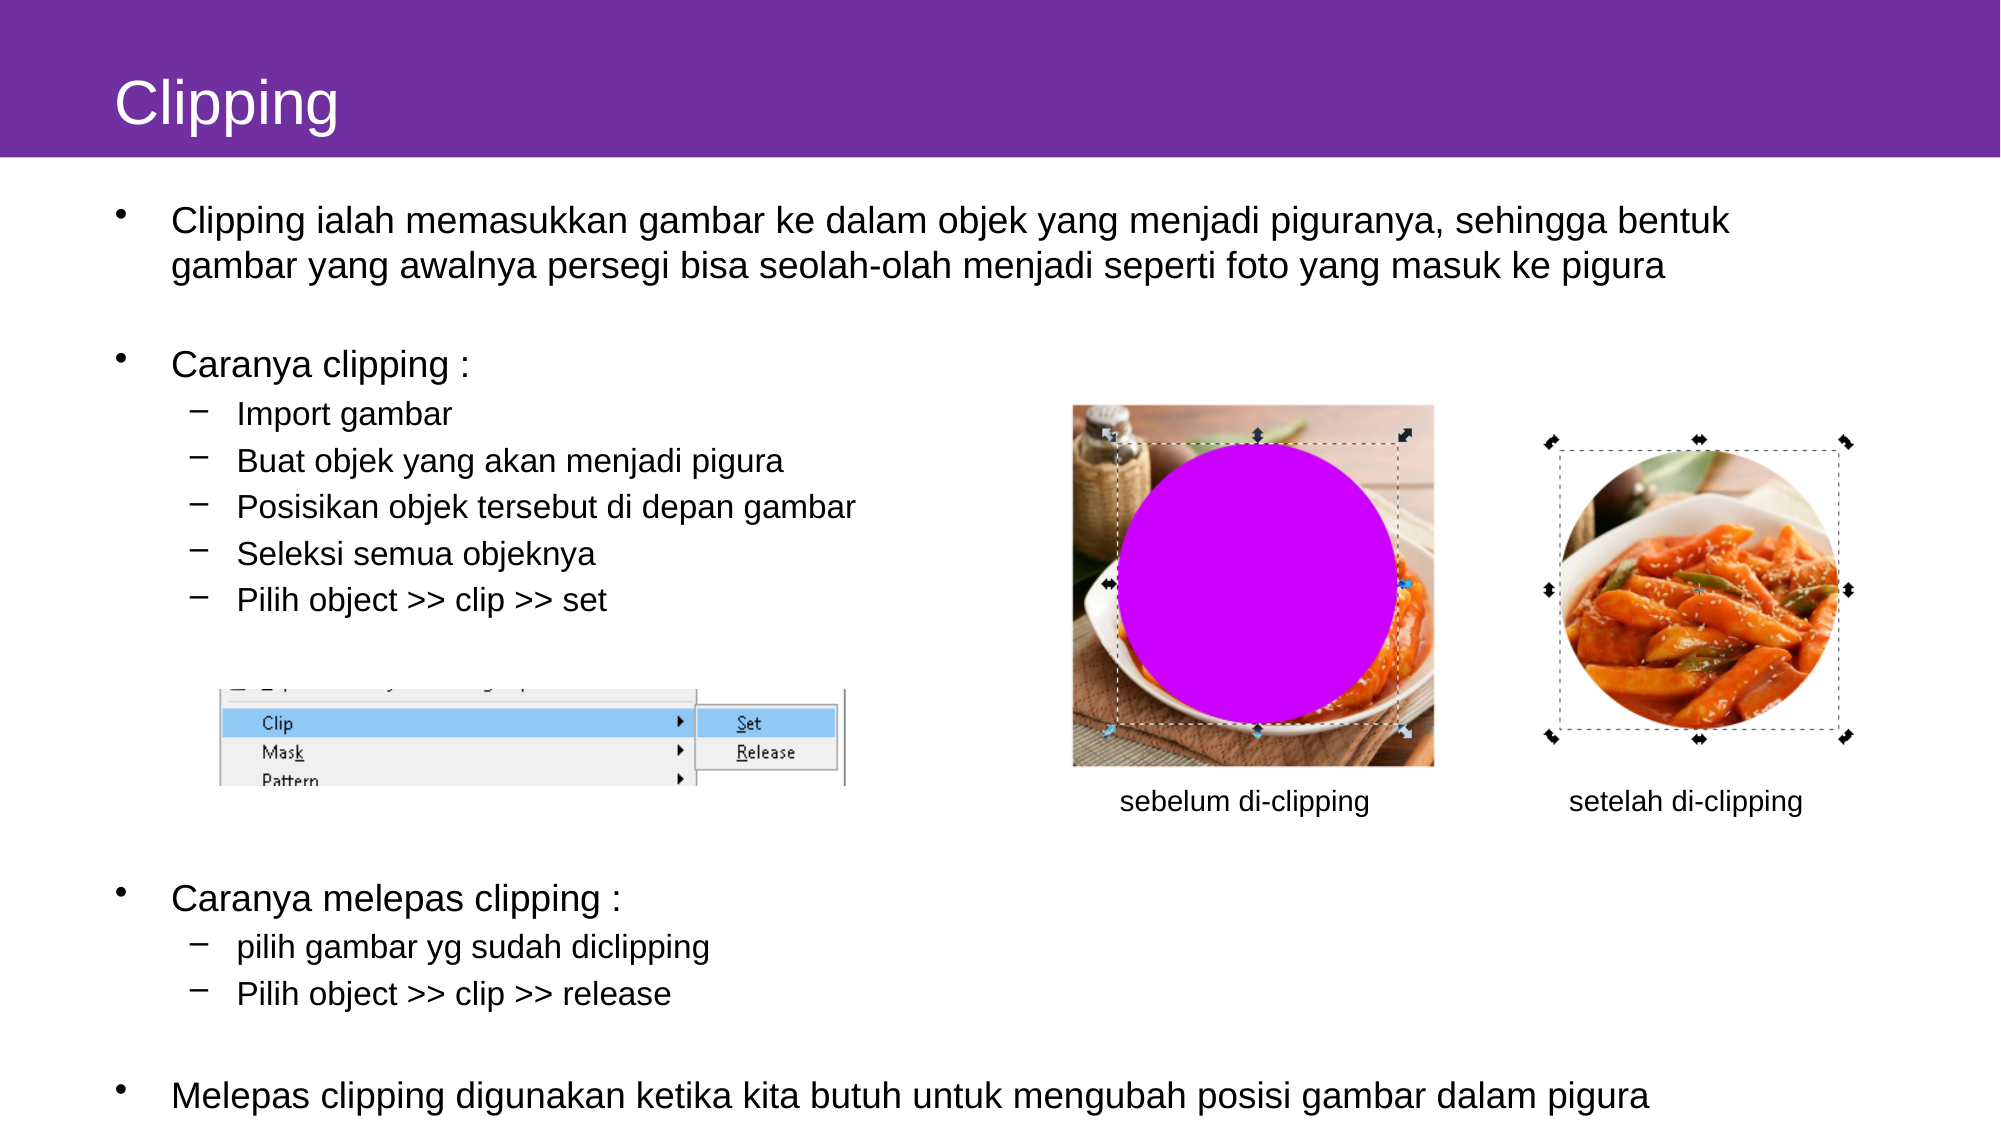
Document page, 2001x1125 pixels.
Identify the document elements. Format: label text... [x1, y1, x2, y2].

list Clipping ialah memasukkan gambar ke dalam objek yang menjadi piguranya, sehingga bentuk gambar yang awalnya persegi bisa seolah-olah menjadi seperti foto yang masuk ke pigura Caranya clipping : Import gambar Buat objek yang akan menjadi pigura Posisikan objek tersebut di depan gambar Seleksi semua objeknya Pilih object >> clip >> set Caranya melepas clipping : pilih gambar yg sudah diclipping Pilih object >> clip >> release Melepas clipping digunakan ketika kita butuh untuk mengubah posisi gambar dalam pigura [99, 188, 1869, 1006]
picture [188, 689, 867, 786]
title Clipping [99, 44, 1901, 155]
picture [1021, 325, 1940, 854]
